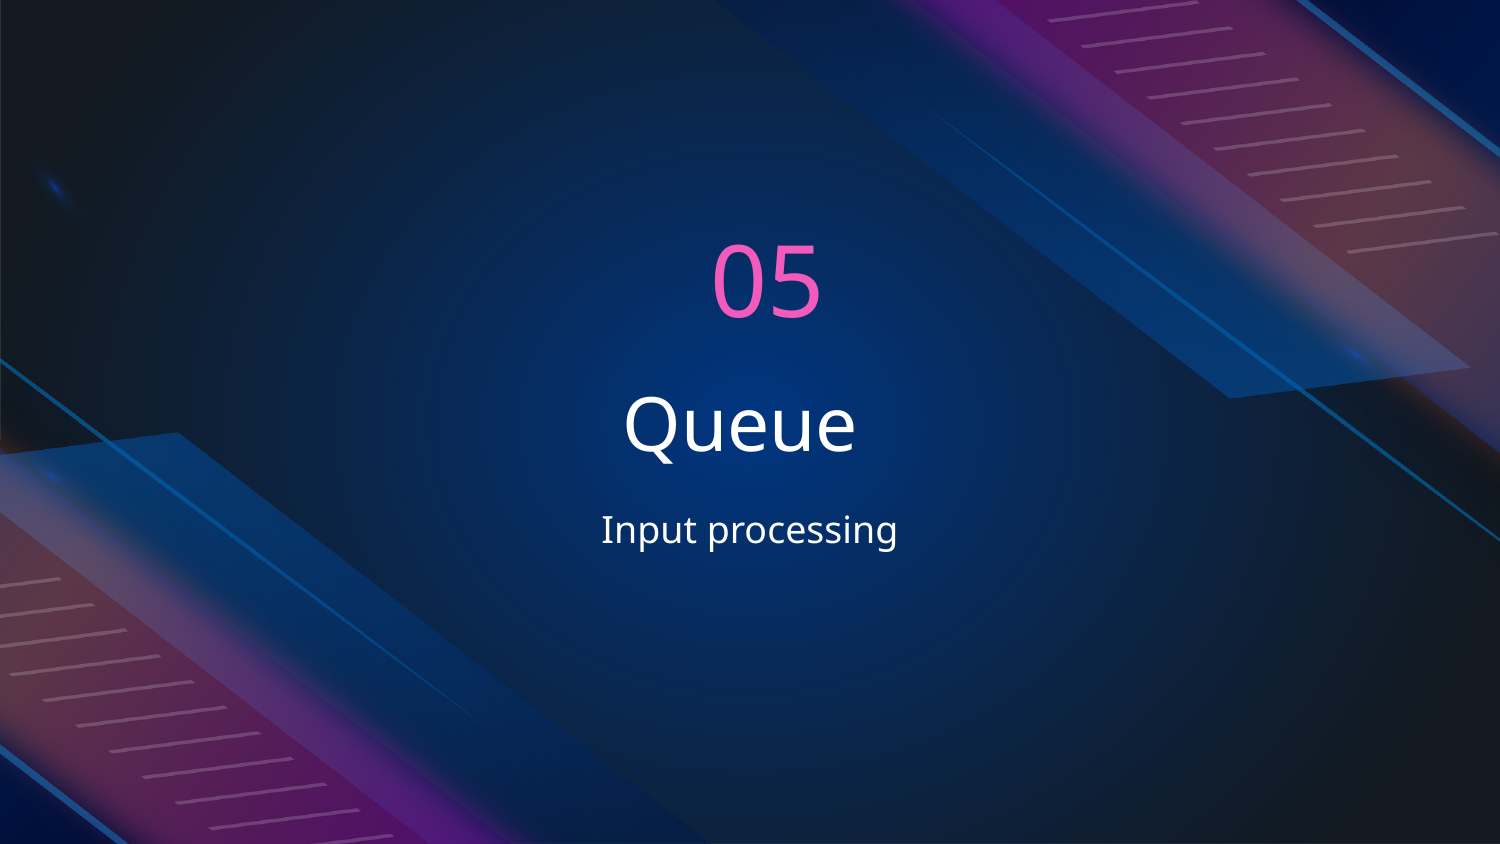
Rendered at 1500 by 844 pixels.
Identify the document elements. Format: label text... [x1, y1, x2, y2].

title Queue [51, 352, 1449, 491]
picture [0, 0, 1500, 844]
subtitle Input processing [525, 490, 975, 647]
title 05 [565, 205, 906, 352]
